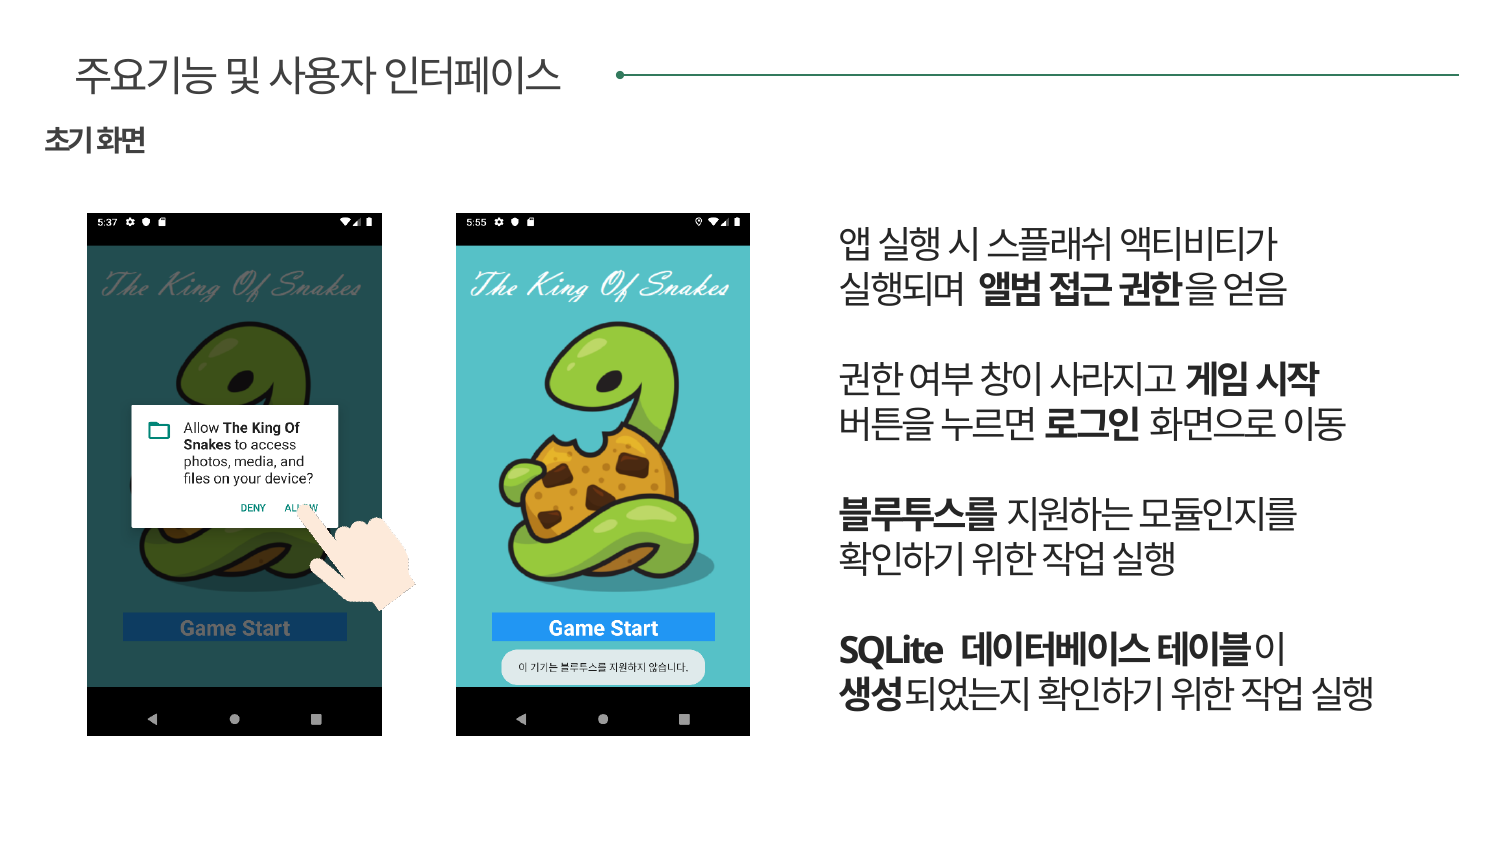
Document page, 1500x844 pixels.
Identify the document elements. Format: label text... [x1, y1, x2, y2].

text_box 초기 화면 [29, 115, 408, 166]
text_box 앱 실행 시 스플래쉬 액티비티가 실행되며 앨범 접근 권한을 얻음 권한 여부 창이 사라지고 게임 시작 버튼을 누르면 로그인 화면으로 이동 블루투스를 지원하는 모듈인지를 확인하기 위한 작업 실행 SQLite 데이터베이스 테이블이 생성되었는지 확인하기 위한 작업 실행 [824, 213, 1412, 724]
picture [87, 213, 751, 737]
text_box 주요기능 및 사용자 인터페이스 [29, 42, 609, 107]
